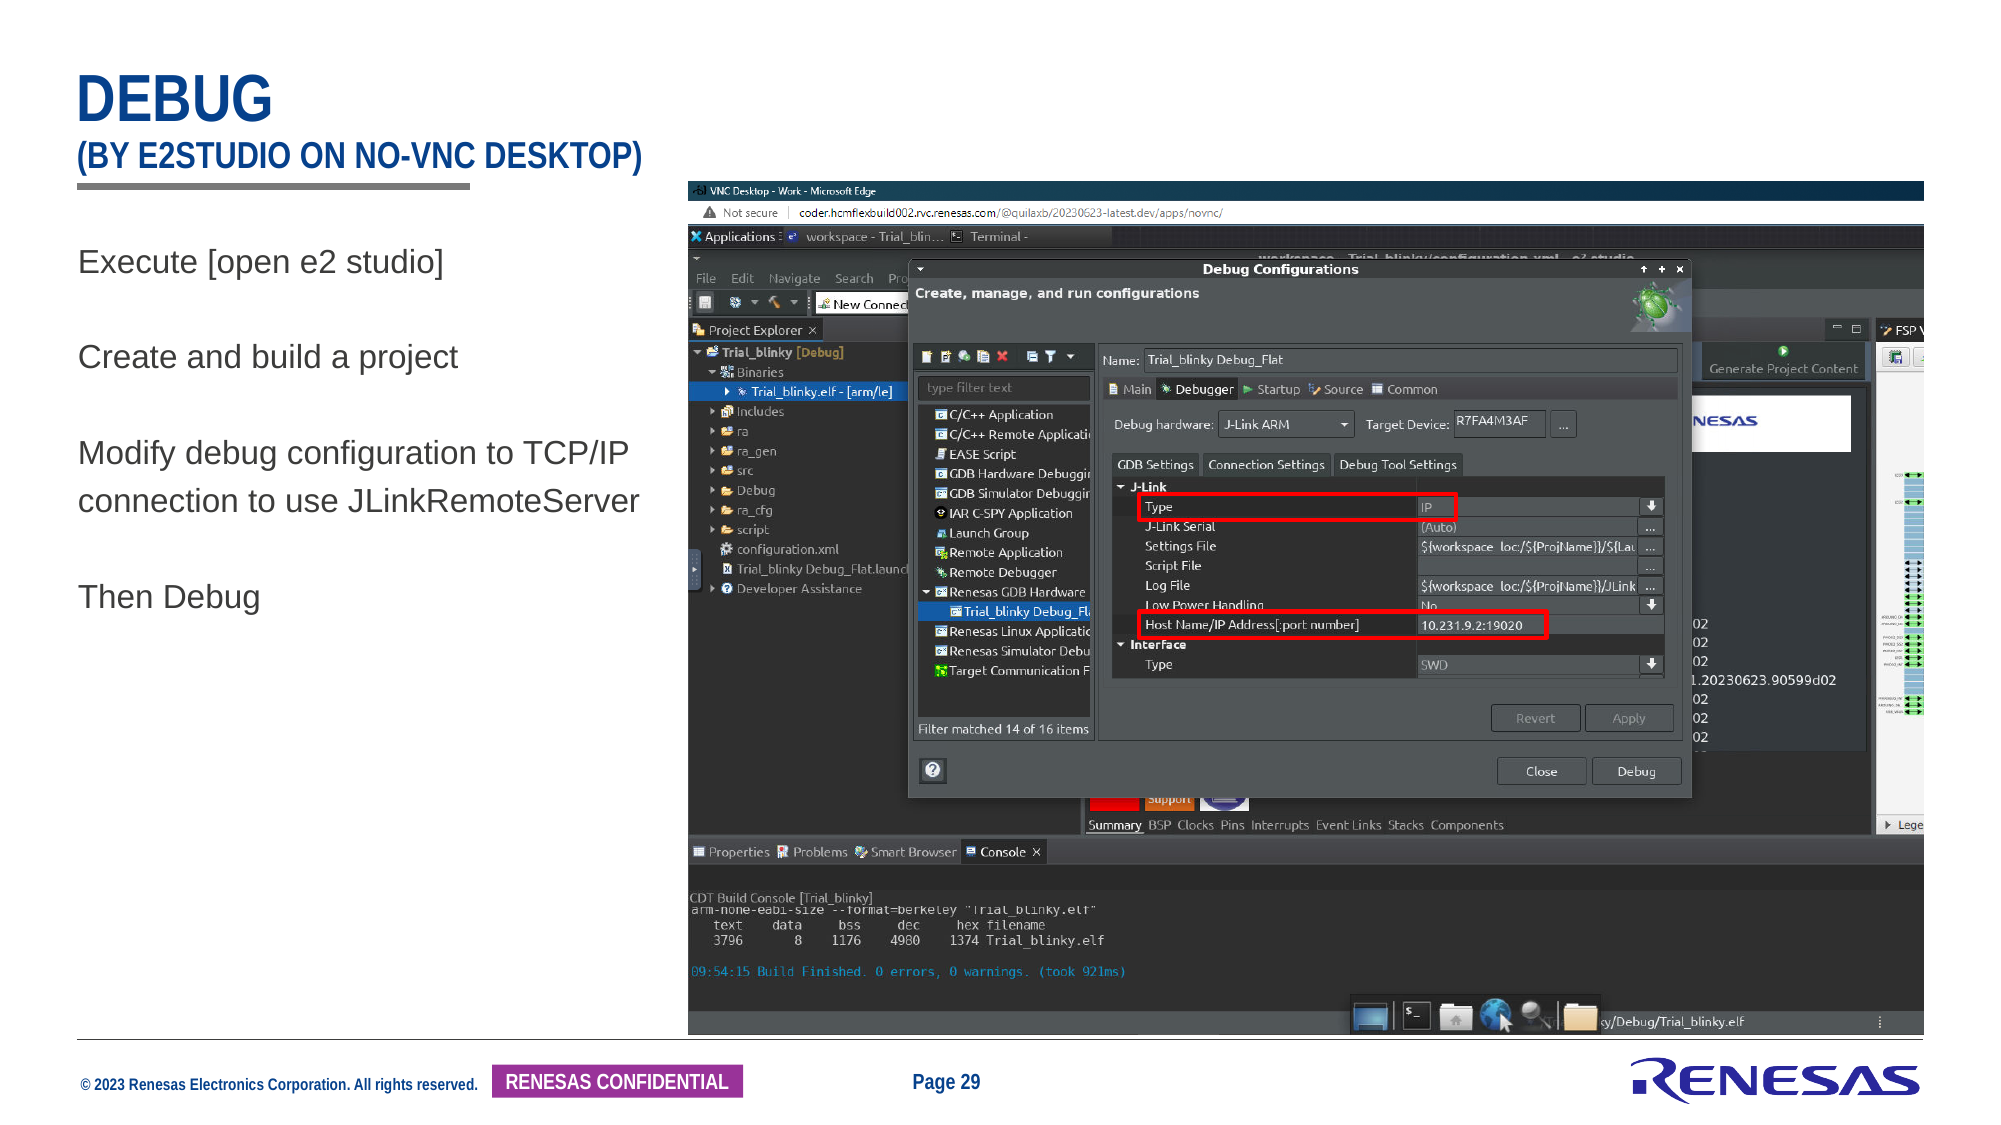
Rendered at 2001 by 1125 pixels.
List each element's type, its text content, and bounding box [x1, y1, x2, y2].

text_box Execute [open e2 studio] Create and build a project Modify debug configuration to TCP/IP connection to use JLinkRemoteServer Then Debug [77, 231, 665, 663]
title debug (by e2studio on no-vnc desktop) [76, 62, 1922, 177]
picture [1628, 1055, 1923, 1106]
picture [688, 181, 1924, 1035]
